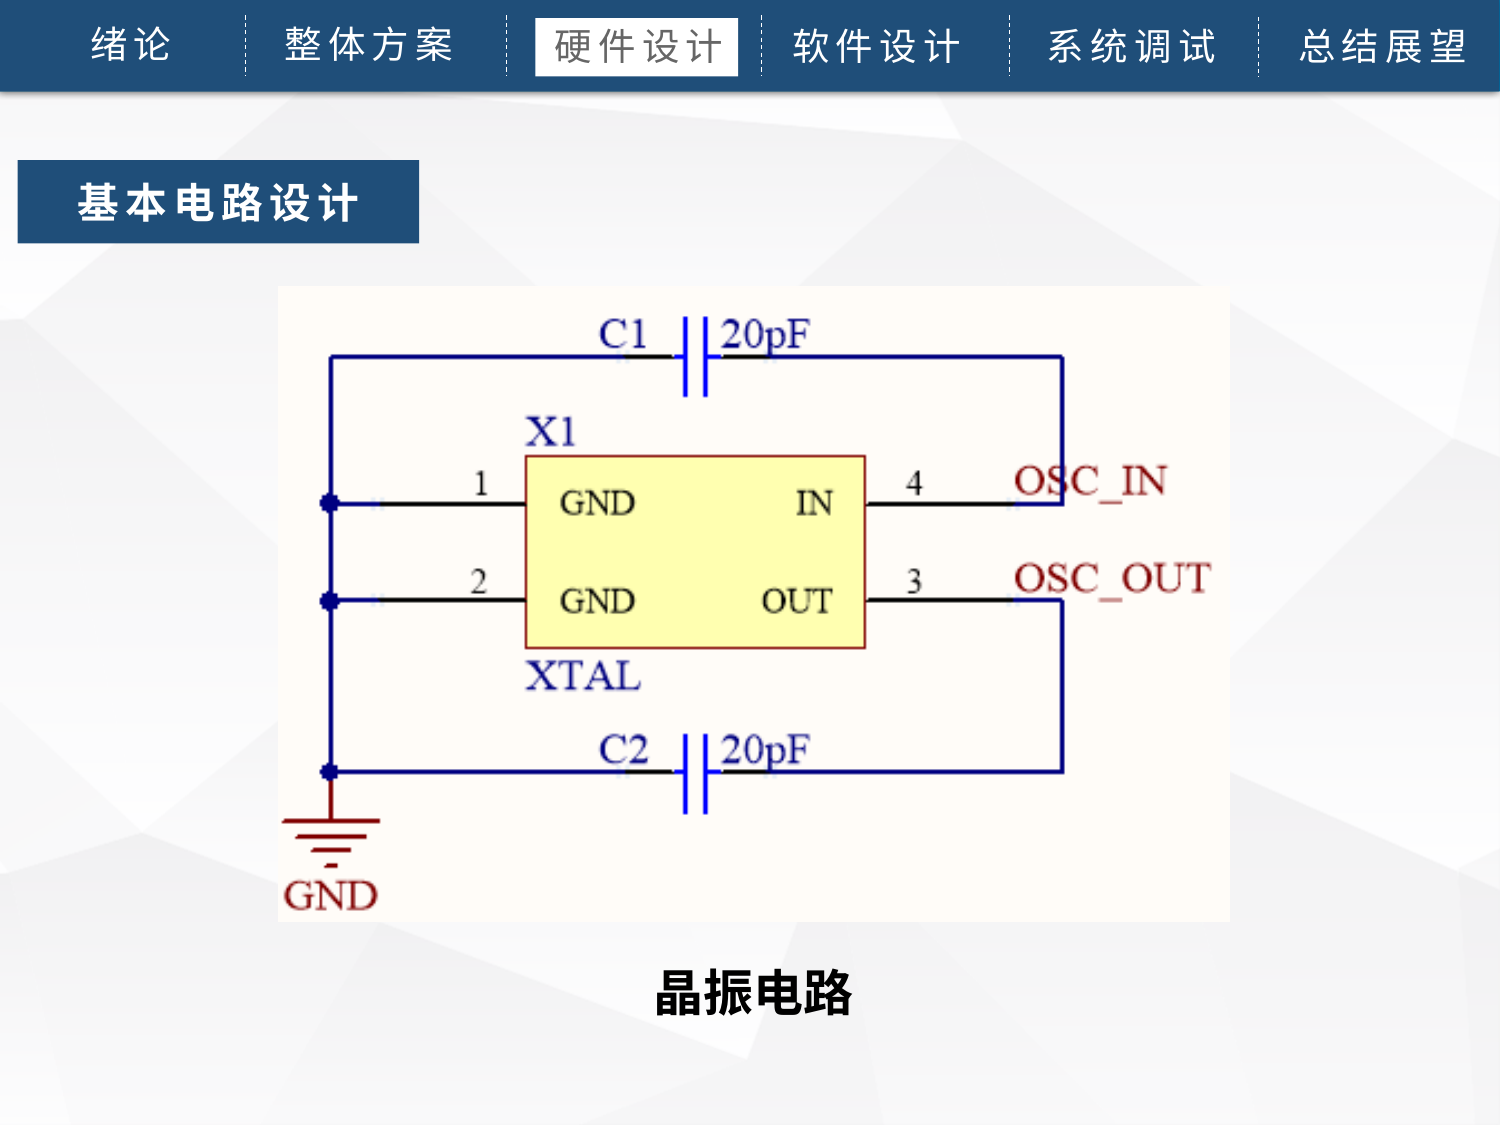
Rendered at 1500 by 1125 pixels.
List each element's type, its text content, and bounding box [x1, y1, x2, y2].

text_box 系统调试 [1032, 15, 1245, 76]
text_box 软件设计 [777, 15, 990, 76]
text_box 硬件设计 [536, 15, 742, 76]
text_box 总结展望 [1283, 15, 1496, 76]
text_box 绪论 [22, 14, 233, 74]
text_box 基本电路设计 [17, 159, 420, 244]
text_box 晶振电路 [505, 954, 1018, 1030]
text_box [0, 0, 1500, 92]
text_box 整体方案 [269, 13, 482, 74]
picture [0, 92, 1500, 1125]
